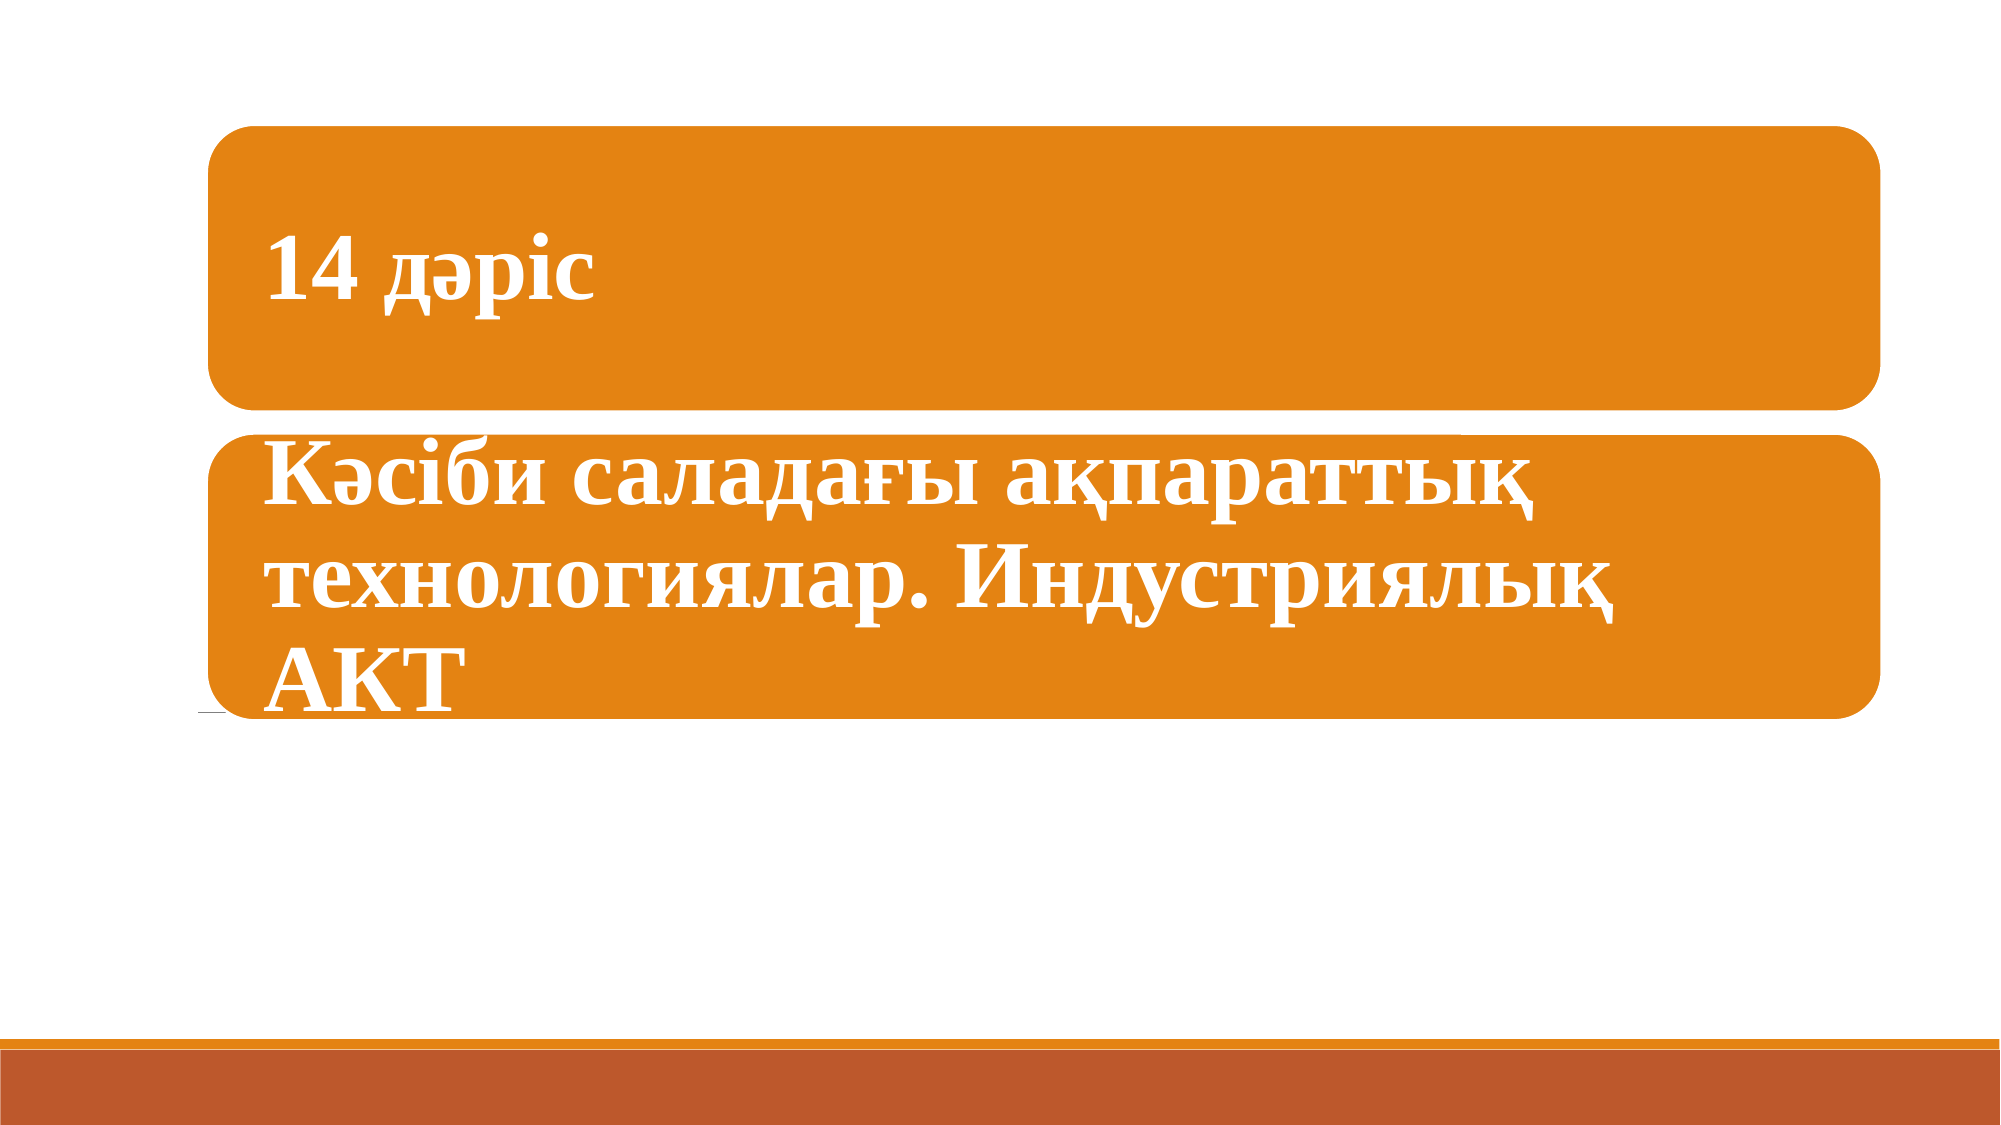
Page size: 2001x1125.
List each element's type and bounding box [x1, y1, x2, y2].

text_box [206, 121, 1883, 724]
